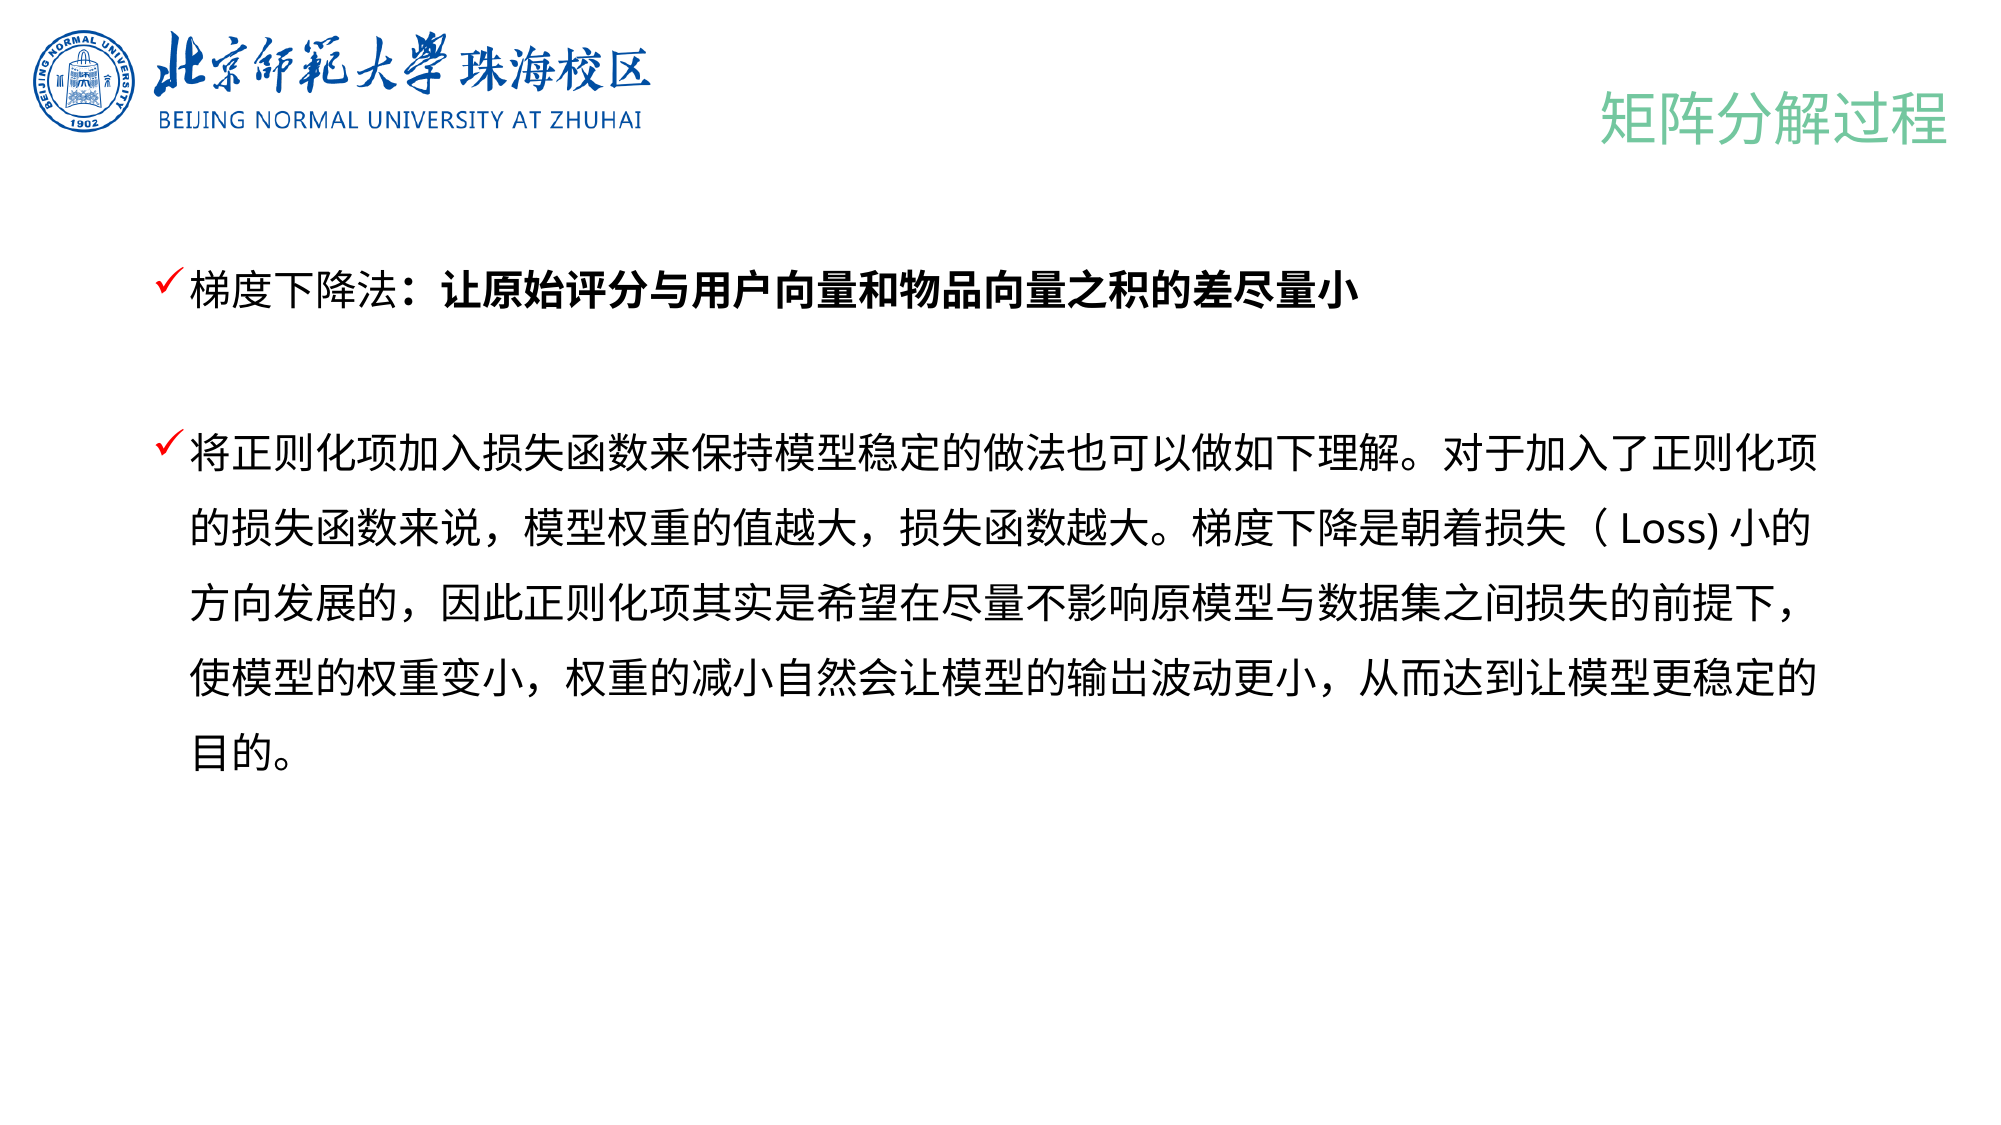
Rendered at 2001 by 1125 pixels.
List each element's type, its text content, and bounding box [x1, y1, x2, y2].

picture [33, 30, 652, 136]
text_box 矩阵分解过程 [1584, 74, 1964, 159]
list 梯度下降法：让原始评分与用户向量和物品向量之积的差尽量小 将正则化项加入损失函数来保持模型稳定的做法也可以做如下理解。对于加入了正则化项的损失函数来说，模型权重的值越大，损失函数越大。梯度下降是朝着损失（Loss)小的方向发展的，因此正则化项其实是希望在尽量不影响原模型与数据集之间损失的前提下，使模型的权重变小，权重的减小自然会让模型的输岀波动更小，从而达到让模型更稳定的目的。 [137, 262, 1863, 976]
